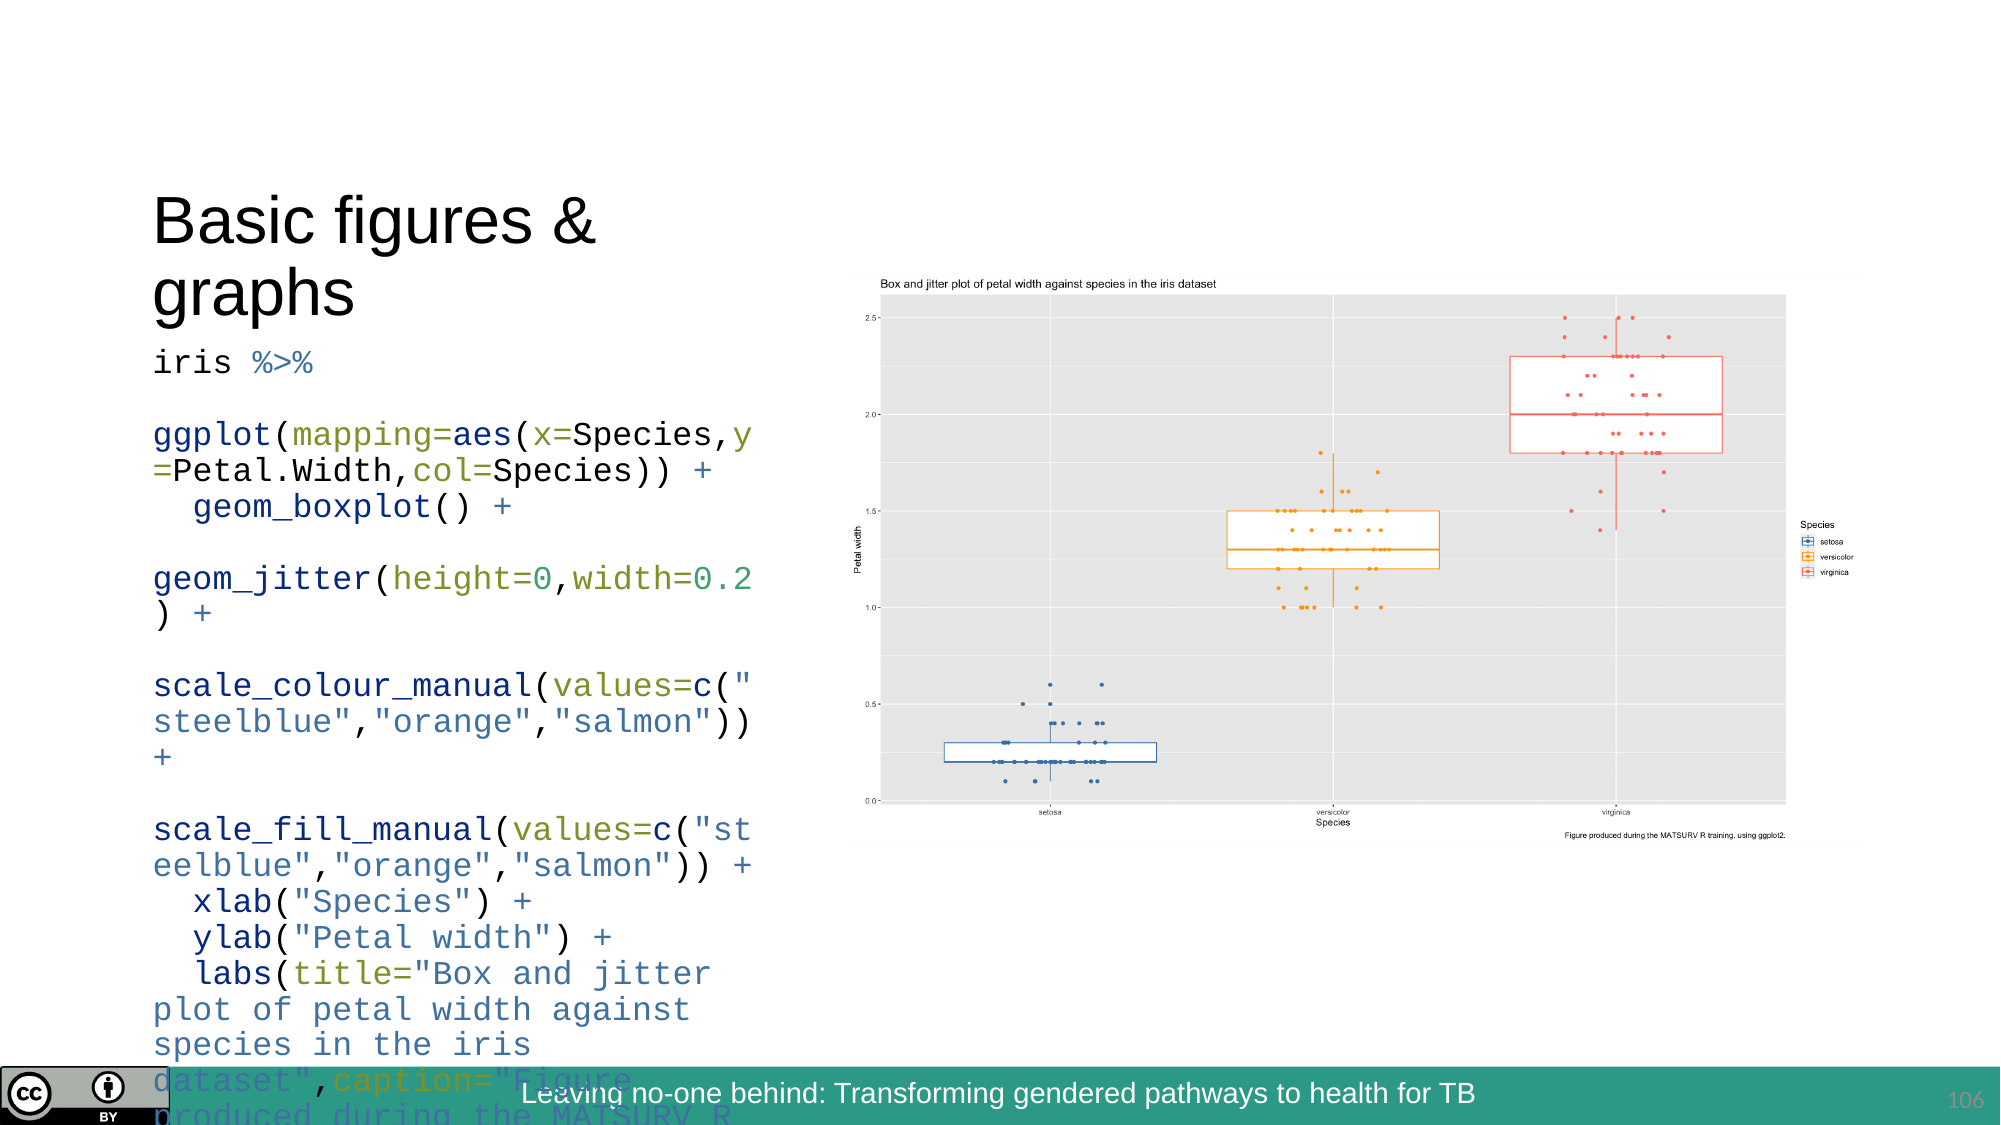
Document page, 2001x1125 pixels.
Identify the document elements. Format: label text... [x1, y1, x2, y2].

picture [0, 1066, 170, 1125]
title Basic figures & graphs [137, 75, 783, 337]
slide_number ‹#› [1550, 1073, 2000, 1125]
picture [849, 274, 1863, 844]
list iris %>% ggplot(mapping=aes(x=Species,y=Petal.Width,col=Species)) + geom_boxplot() + geom_jitter(height=0,width=0.2) + scale_colour_manual(values=c("steelblue","orange","salmon")) + scale_fill_manual(values=c("steelblue","orange","salmon")) + xlab("Species") + ylab("Petal width") + labs(title="Box and jitter plot of petal width against species in the iris dataset",caption="Figure produced during the MATSURV R training, using ggplot2.") [137, 337, 783, 963]
